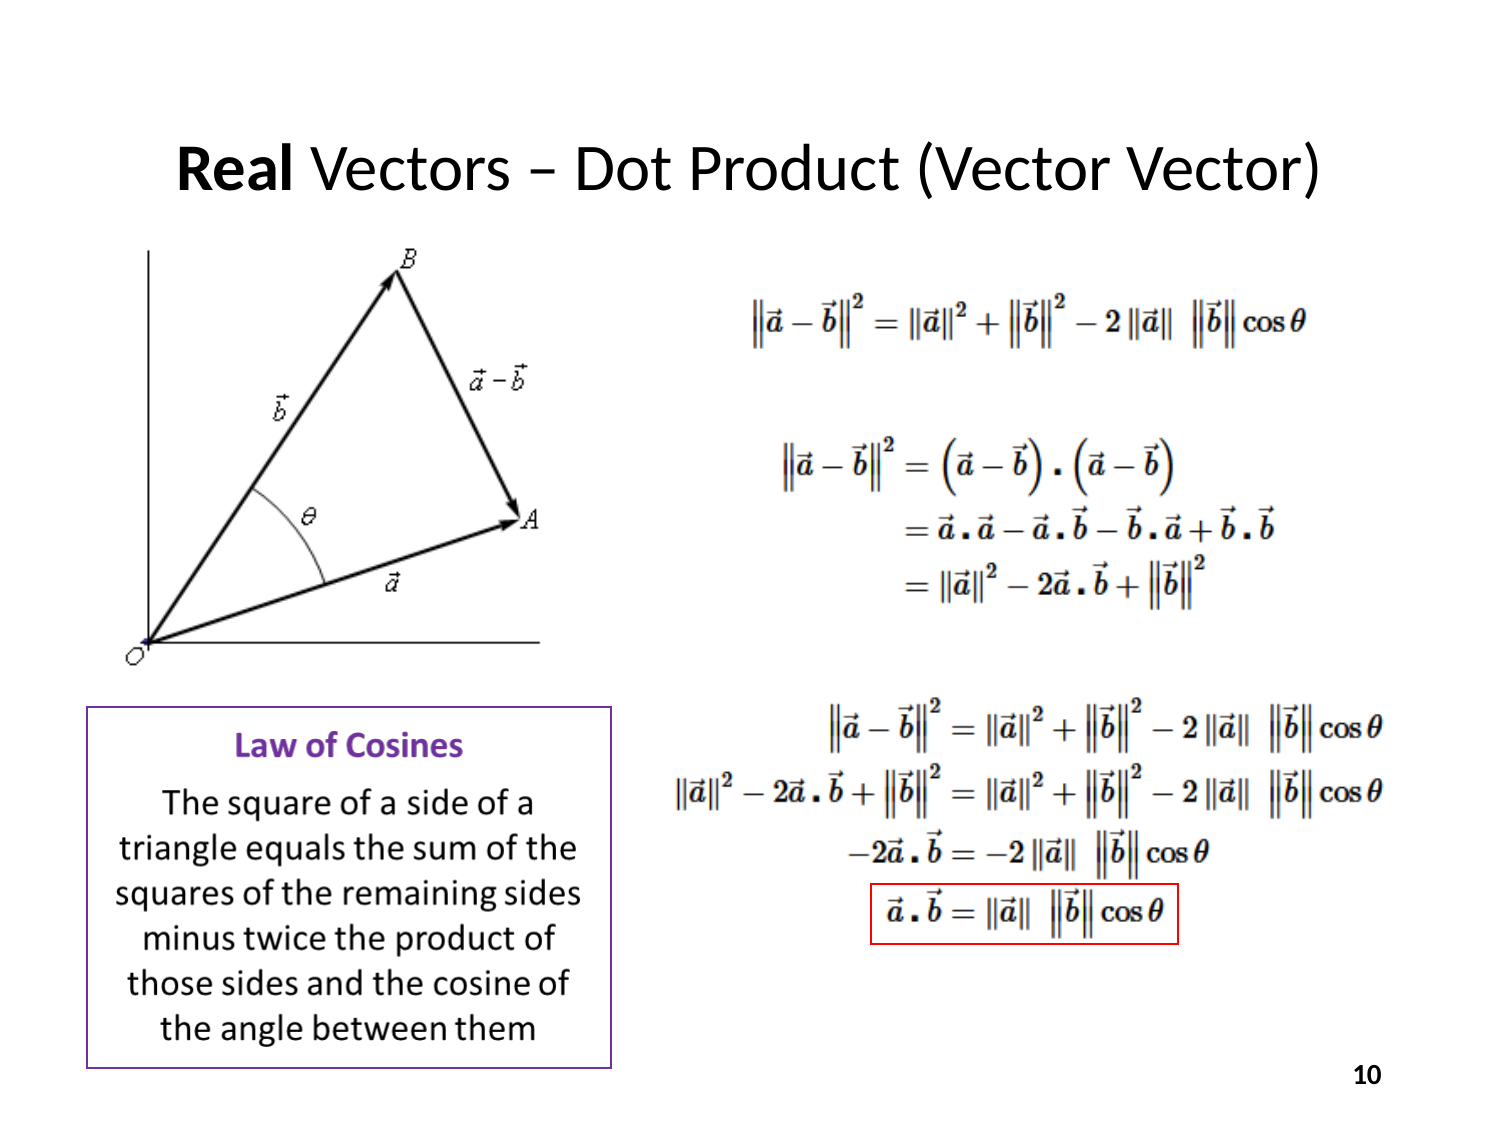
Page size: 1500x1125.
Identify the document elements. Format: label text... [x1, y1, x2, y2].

picture [646, 263, 1414, 959]
picture [86, 706, 612, 1073]
picture [121, 240, 551, 671]
slide_number 10 [1059, 1042, 1397, 1103]
